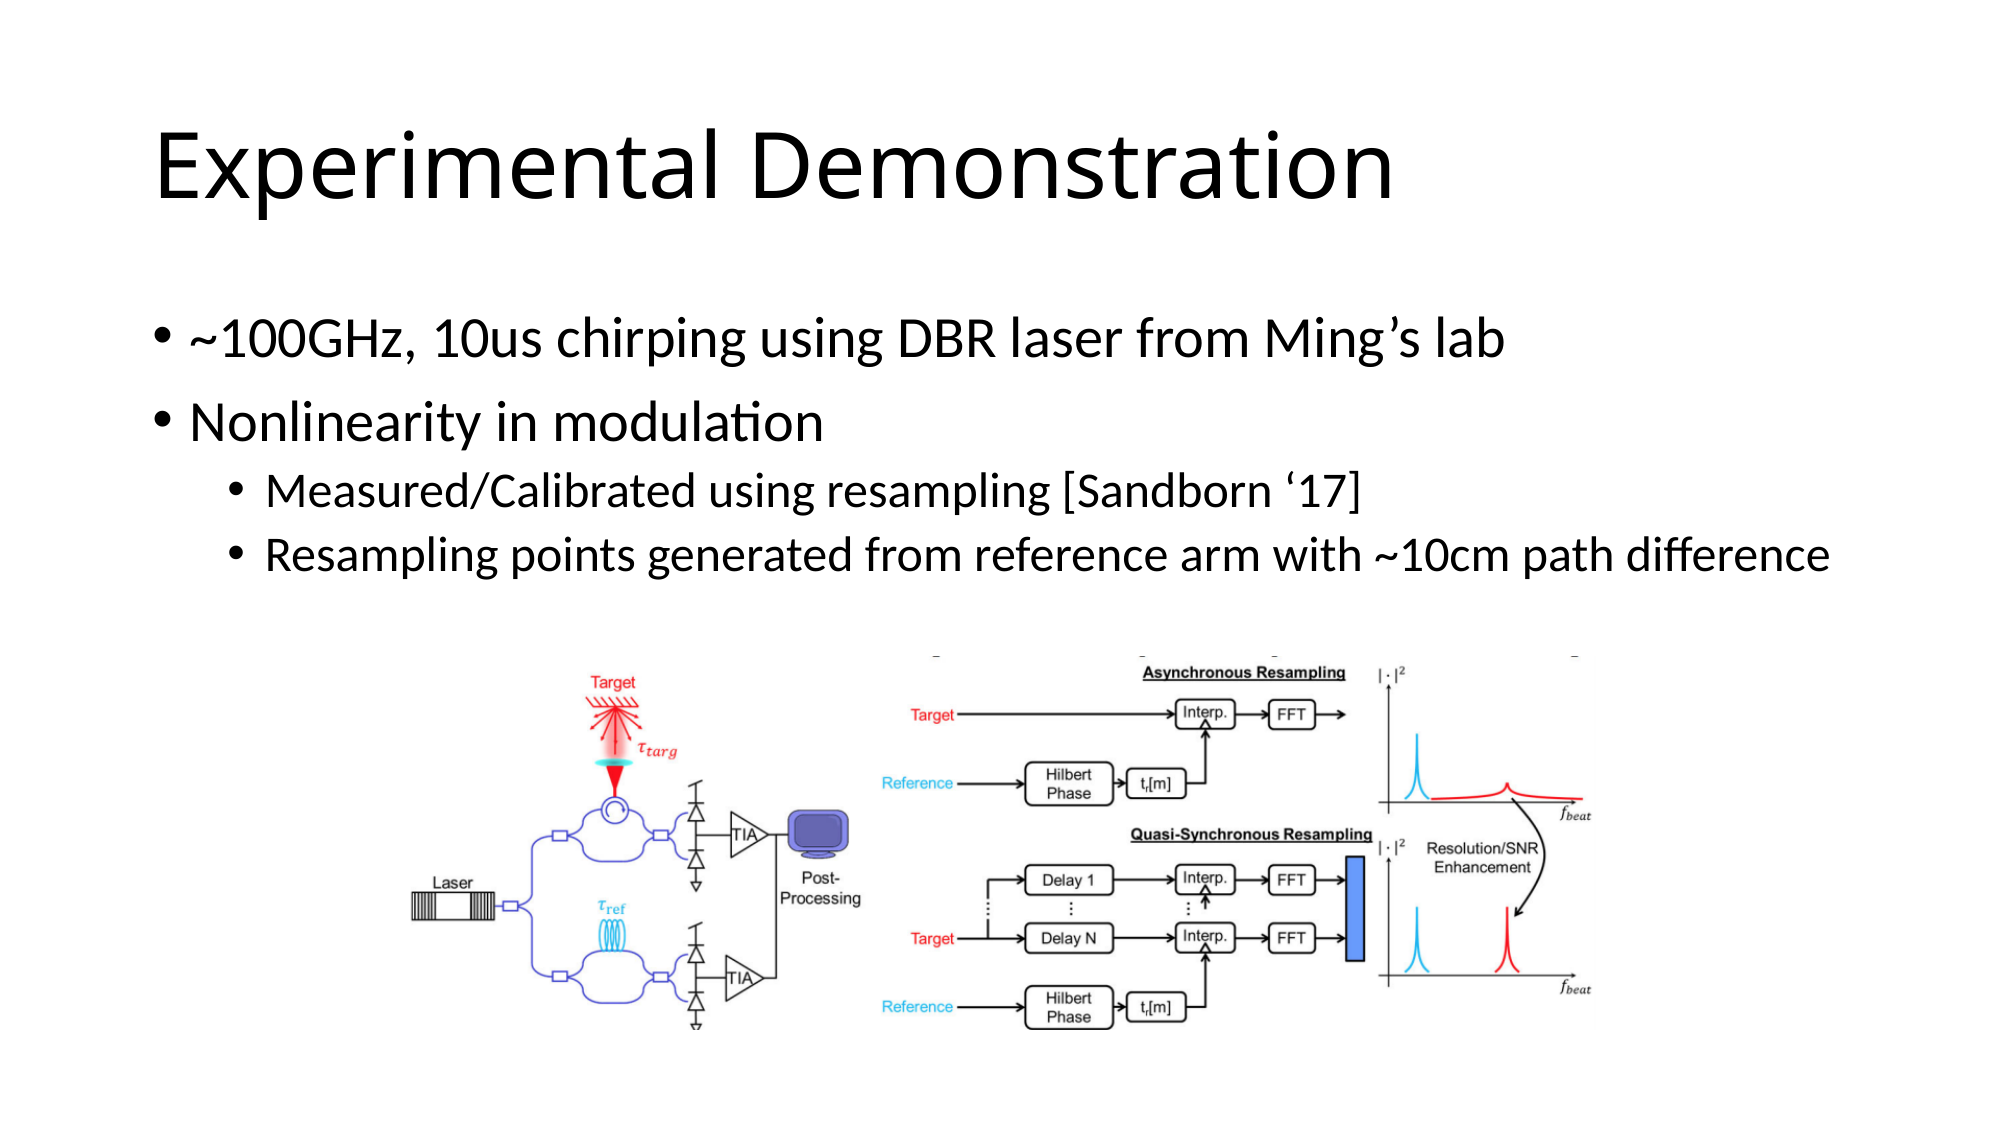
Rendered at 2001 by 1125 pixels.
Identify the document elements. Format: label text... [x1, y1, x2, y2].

picture [390, 656, 1610, 1030]
list ~100GHz, 10us chirping using DBR laser from Ming’s lab Nonlinearity in modulation Measured/Calibrated using resampling [Sandborn ‘17] Resampling points generated from reference arm with ~10cm path difference [137, 299, 1863, 1014]
title Experimental Demonstration [137, 59, 1863, 278]
